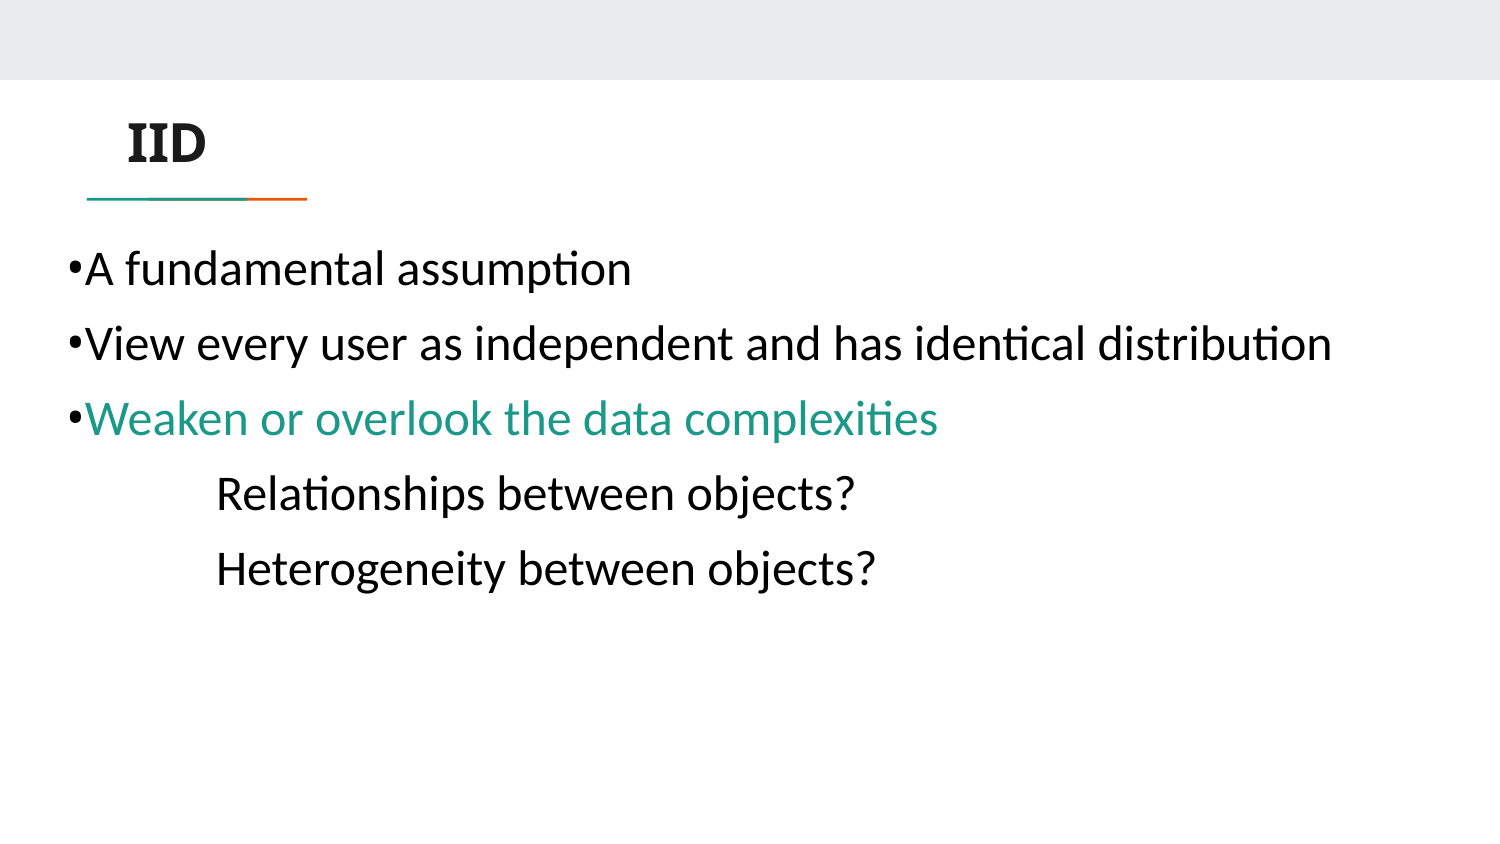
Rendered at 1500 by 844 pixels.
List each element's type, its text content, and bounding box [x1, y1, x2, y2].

title IID [112, 93, 1374, 181]
list •A fundamental assumption •View every user as independent and has identical distribution •Weaken or overlook the data complexities Relationships between objects? Heterogeneity between objects? [51, 227, 1449, 844]
